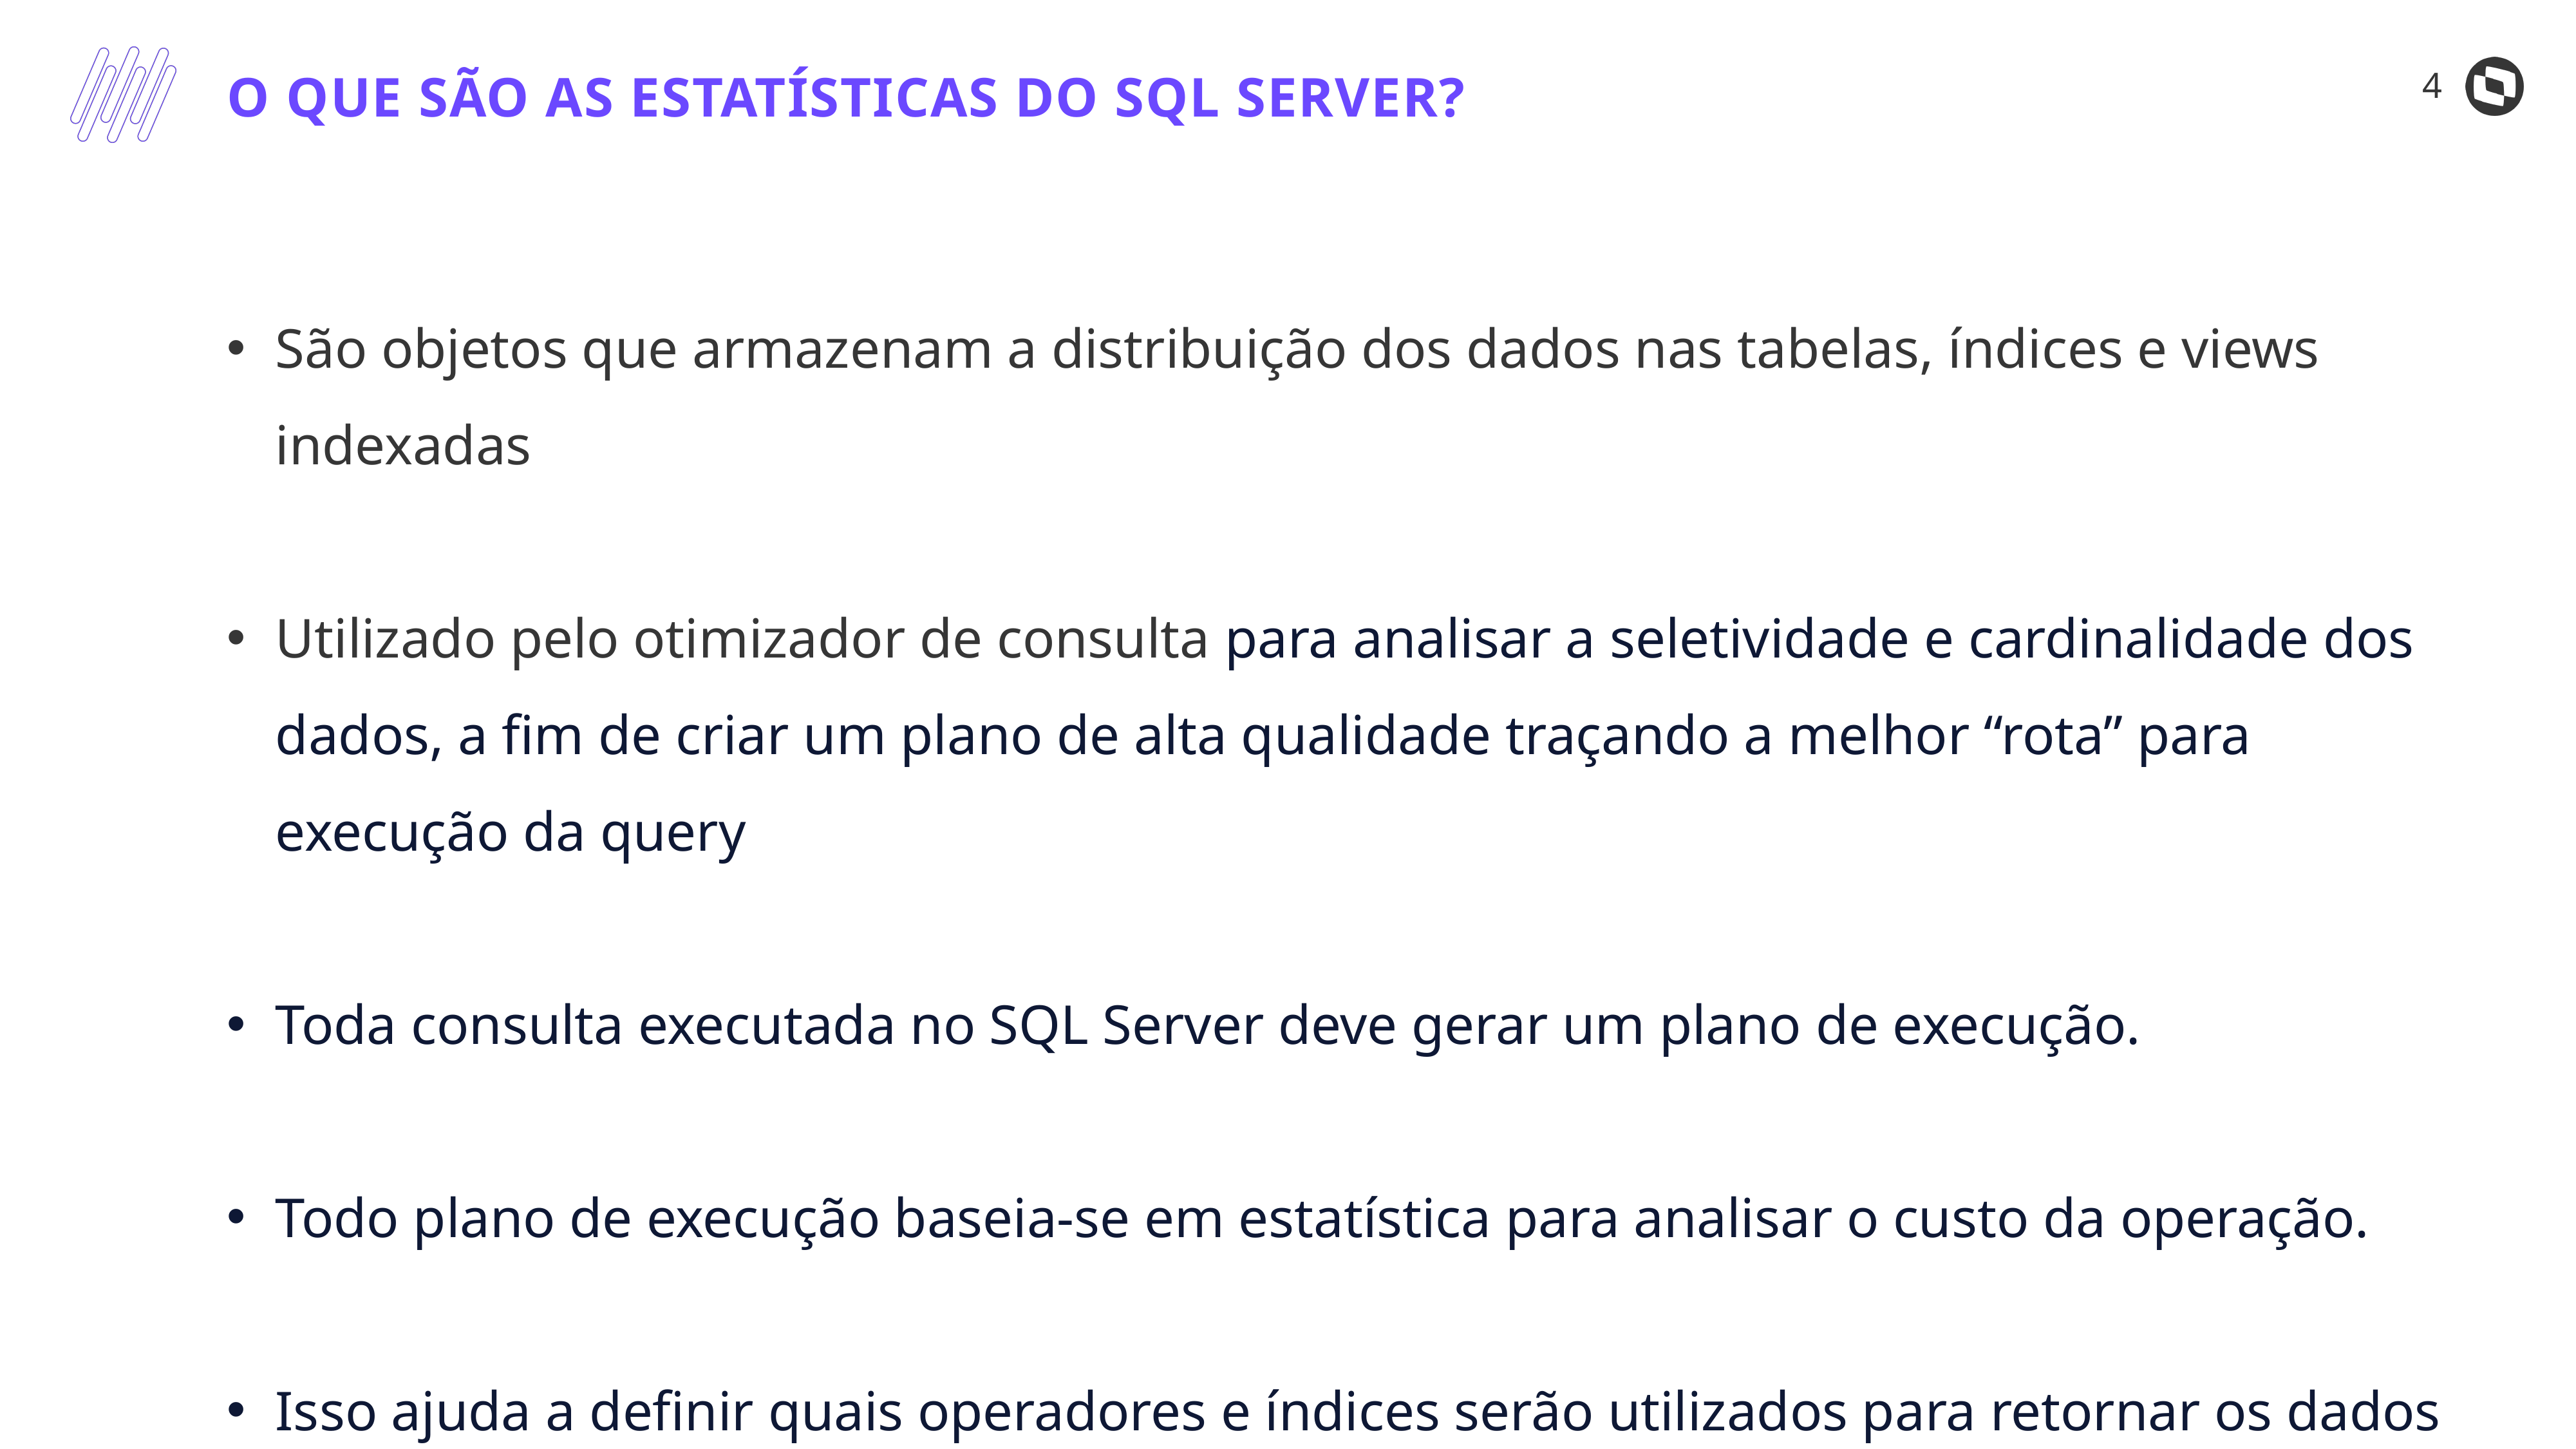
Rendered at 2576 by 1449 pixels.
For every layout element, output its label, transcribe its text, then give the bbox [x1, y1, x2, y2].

picture [2465, 57, 2524, 116]
picture [70, 46, 176, 143]
slide_number 4 [2346, 48, 2452, 127]
list O QUE SÃO AS ESTATÍSTICAS DO SQL SERVER? [218, 58, 2322, 138]
text_box São objetos que armazenam a distribuição dos dados nas tabelas, índices e views indexadas Utilizado pelo otimizador de consulta para analisar a seletividade e cardinalidade dos dados, a fim de criar um plano de alta qualidade traçando a melhor “rota” para execução da query Toda consulta executada no SQL Server deve gerar um plano de execução. Todo plano de execução baseia-se em estatística para analisar o custo da operação. Isso ajuda a definir quais operadores e índices serão utilizados para retornar os dados da forma mais performática possível. [218, 278, 2503, 1449]
